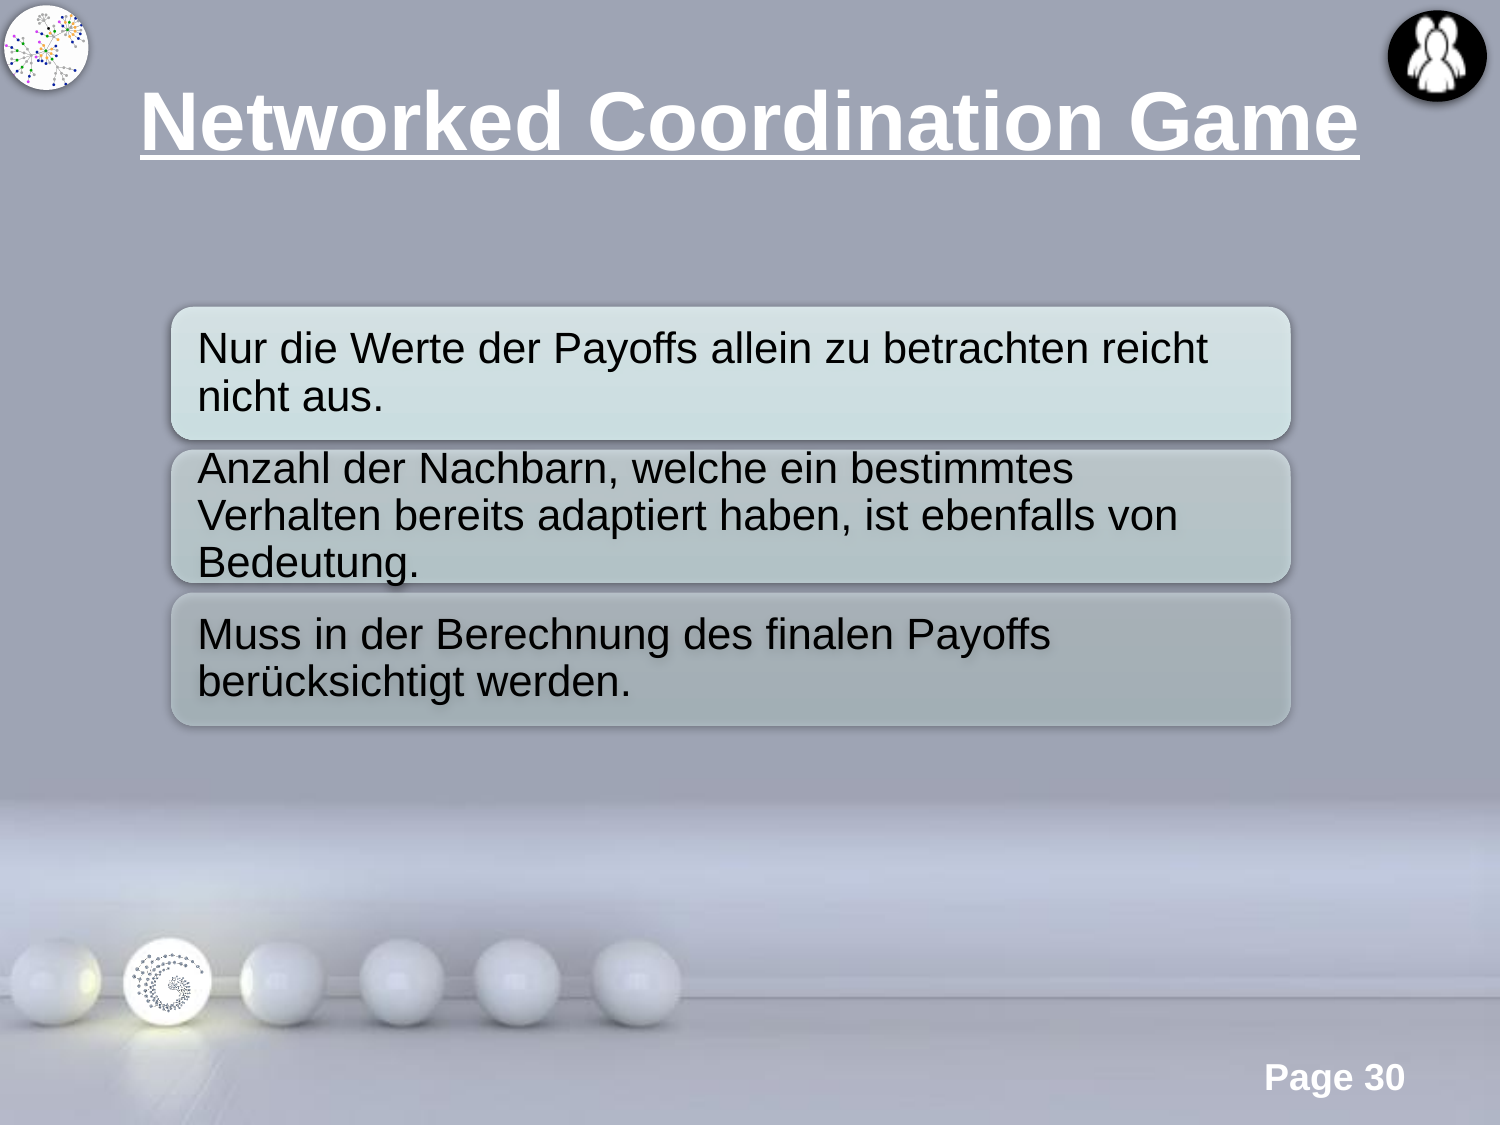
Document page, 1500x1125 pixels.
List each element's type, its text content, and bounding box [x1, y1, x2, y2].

title Networked Coordination Game [103, 59, 1397, 278]
text_box [1387, 10, 1487, 102]
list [171, 219, 1291, 813]
picture [0, 0, 1500, 1125]
text_box [4, 5, 89, 90]
